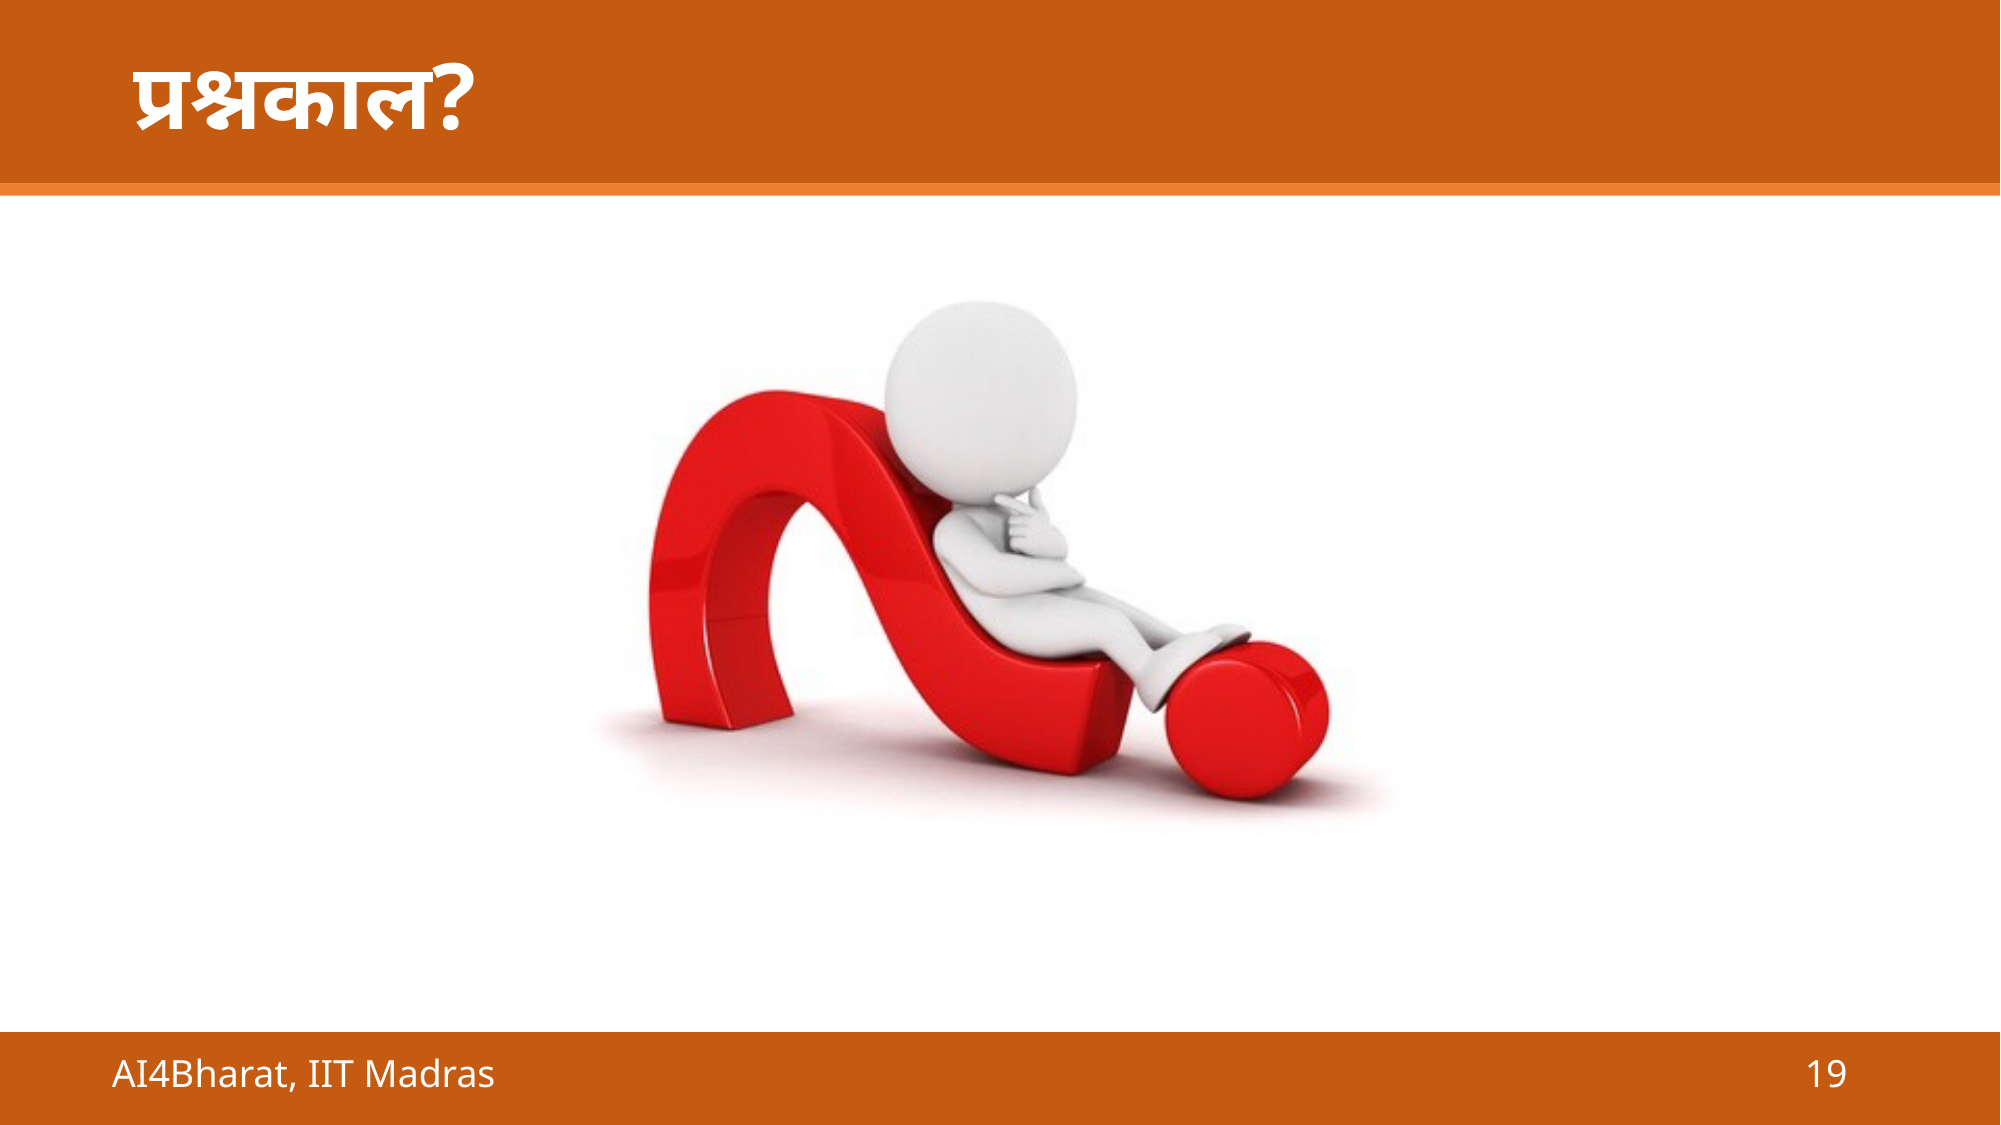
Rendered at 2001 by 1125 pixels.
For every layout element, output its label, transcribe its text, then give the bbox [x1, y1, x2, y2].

picture [554, 269, 1446, 856]
slide_number 19 [1412, 1042, 1863, 1103]
title प्रश्नकाल? [118, 42, 1844, 171]
footer AI4Bharat, IIT Madras [97, 1042, 1338, 1114]
